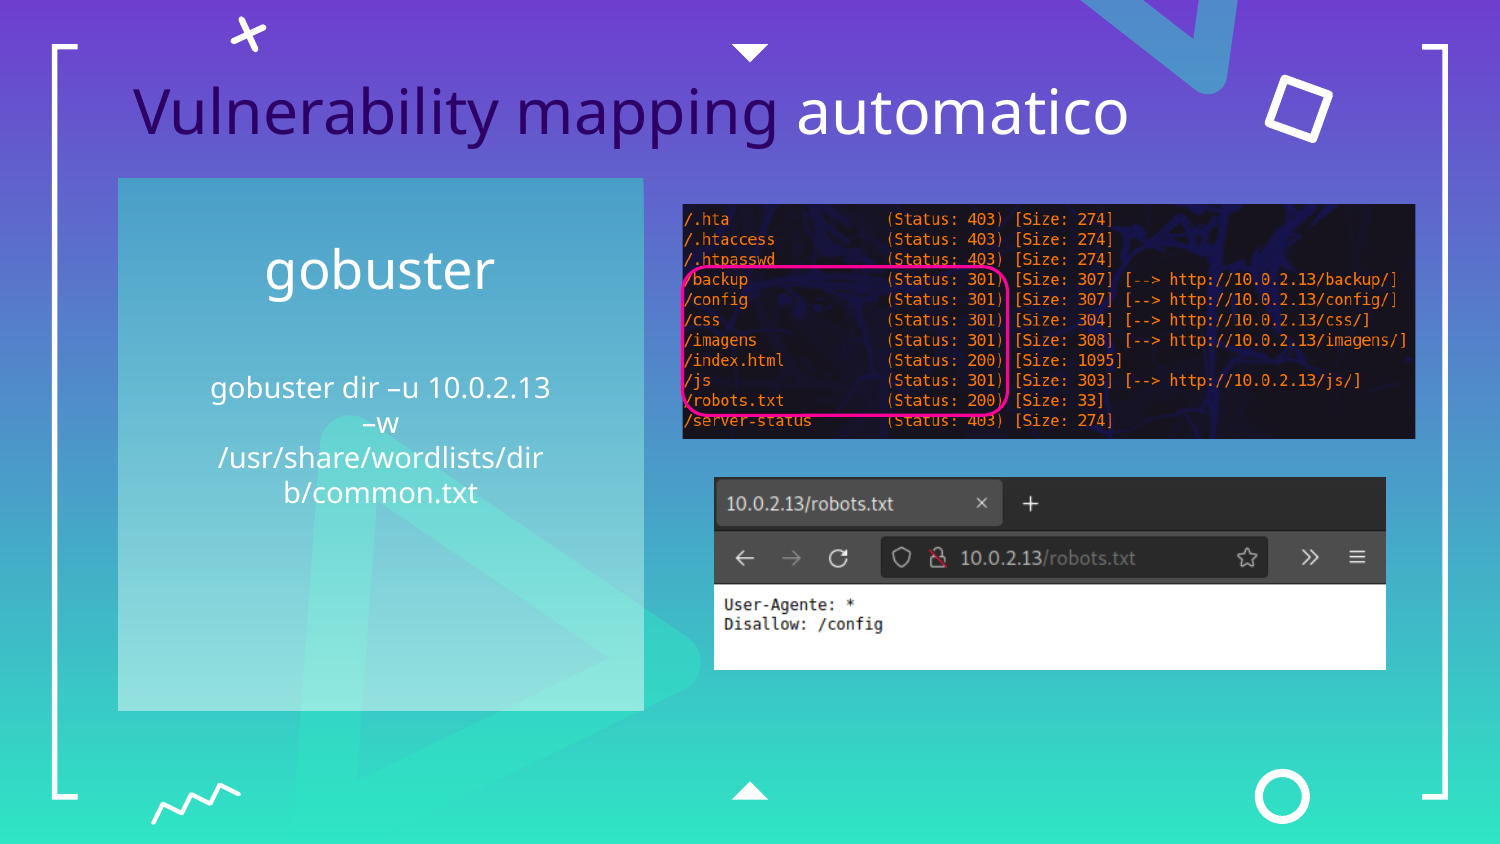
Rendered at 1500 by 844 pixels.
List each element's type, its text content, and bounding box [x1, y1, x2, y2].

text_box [117, 177, 644, 711]
picture [682, 204, 1416, 439]
picture [713, 477, 1386, 671]
title Vulnerability mapping automatico [118, 57, 1310, 195]
